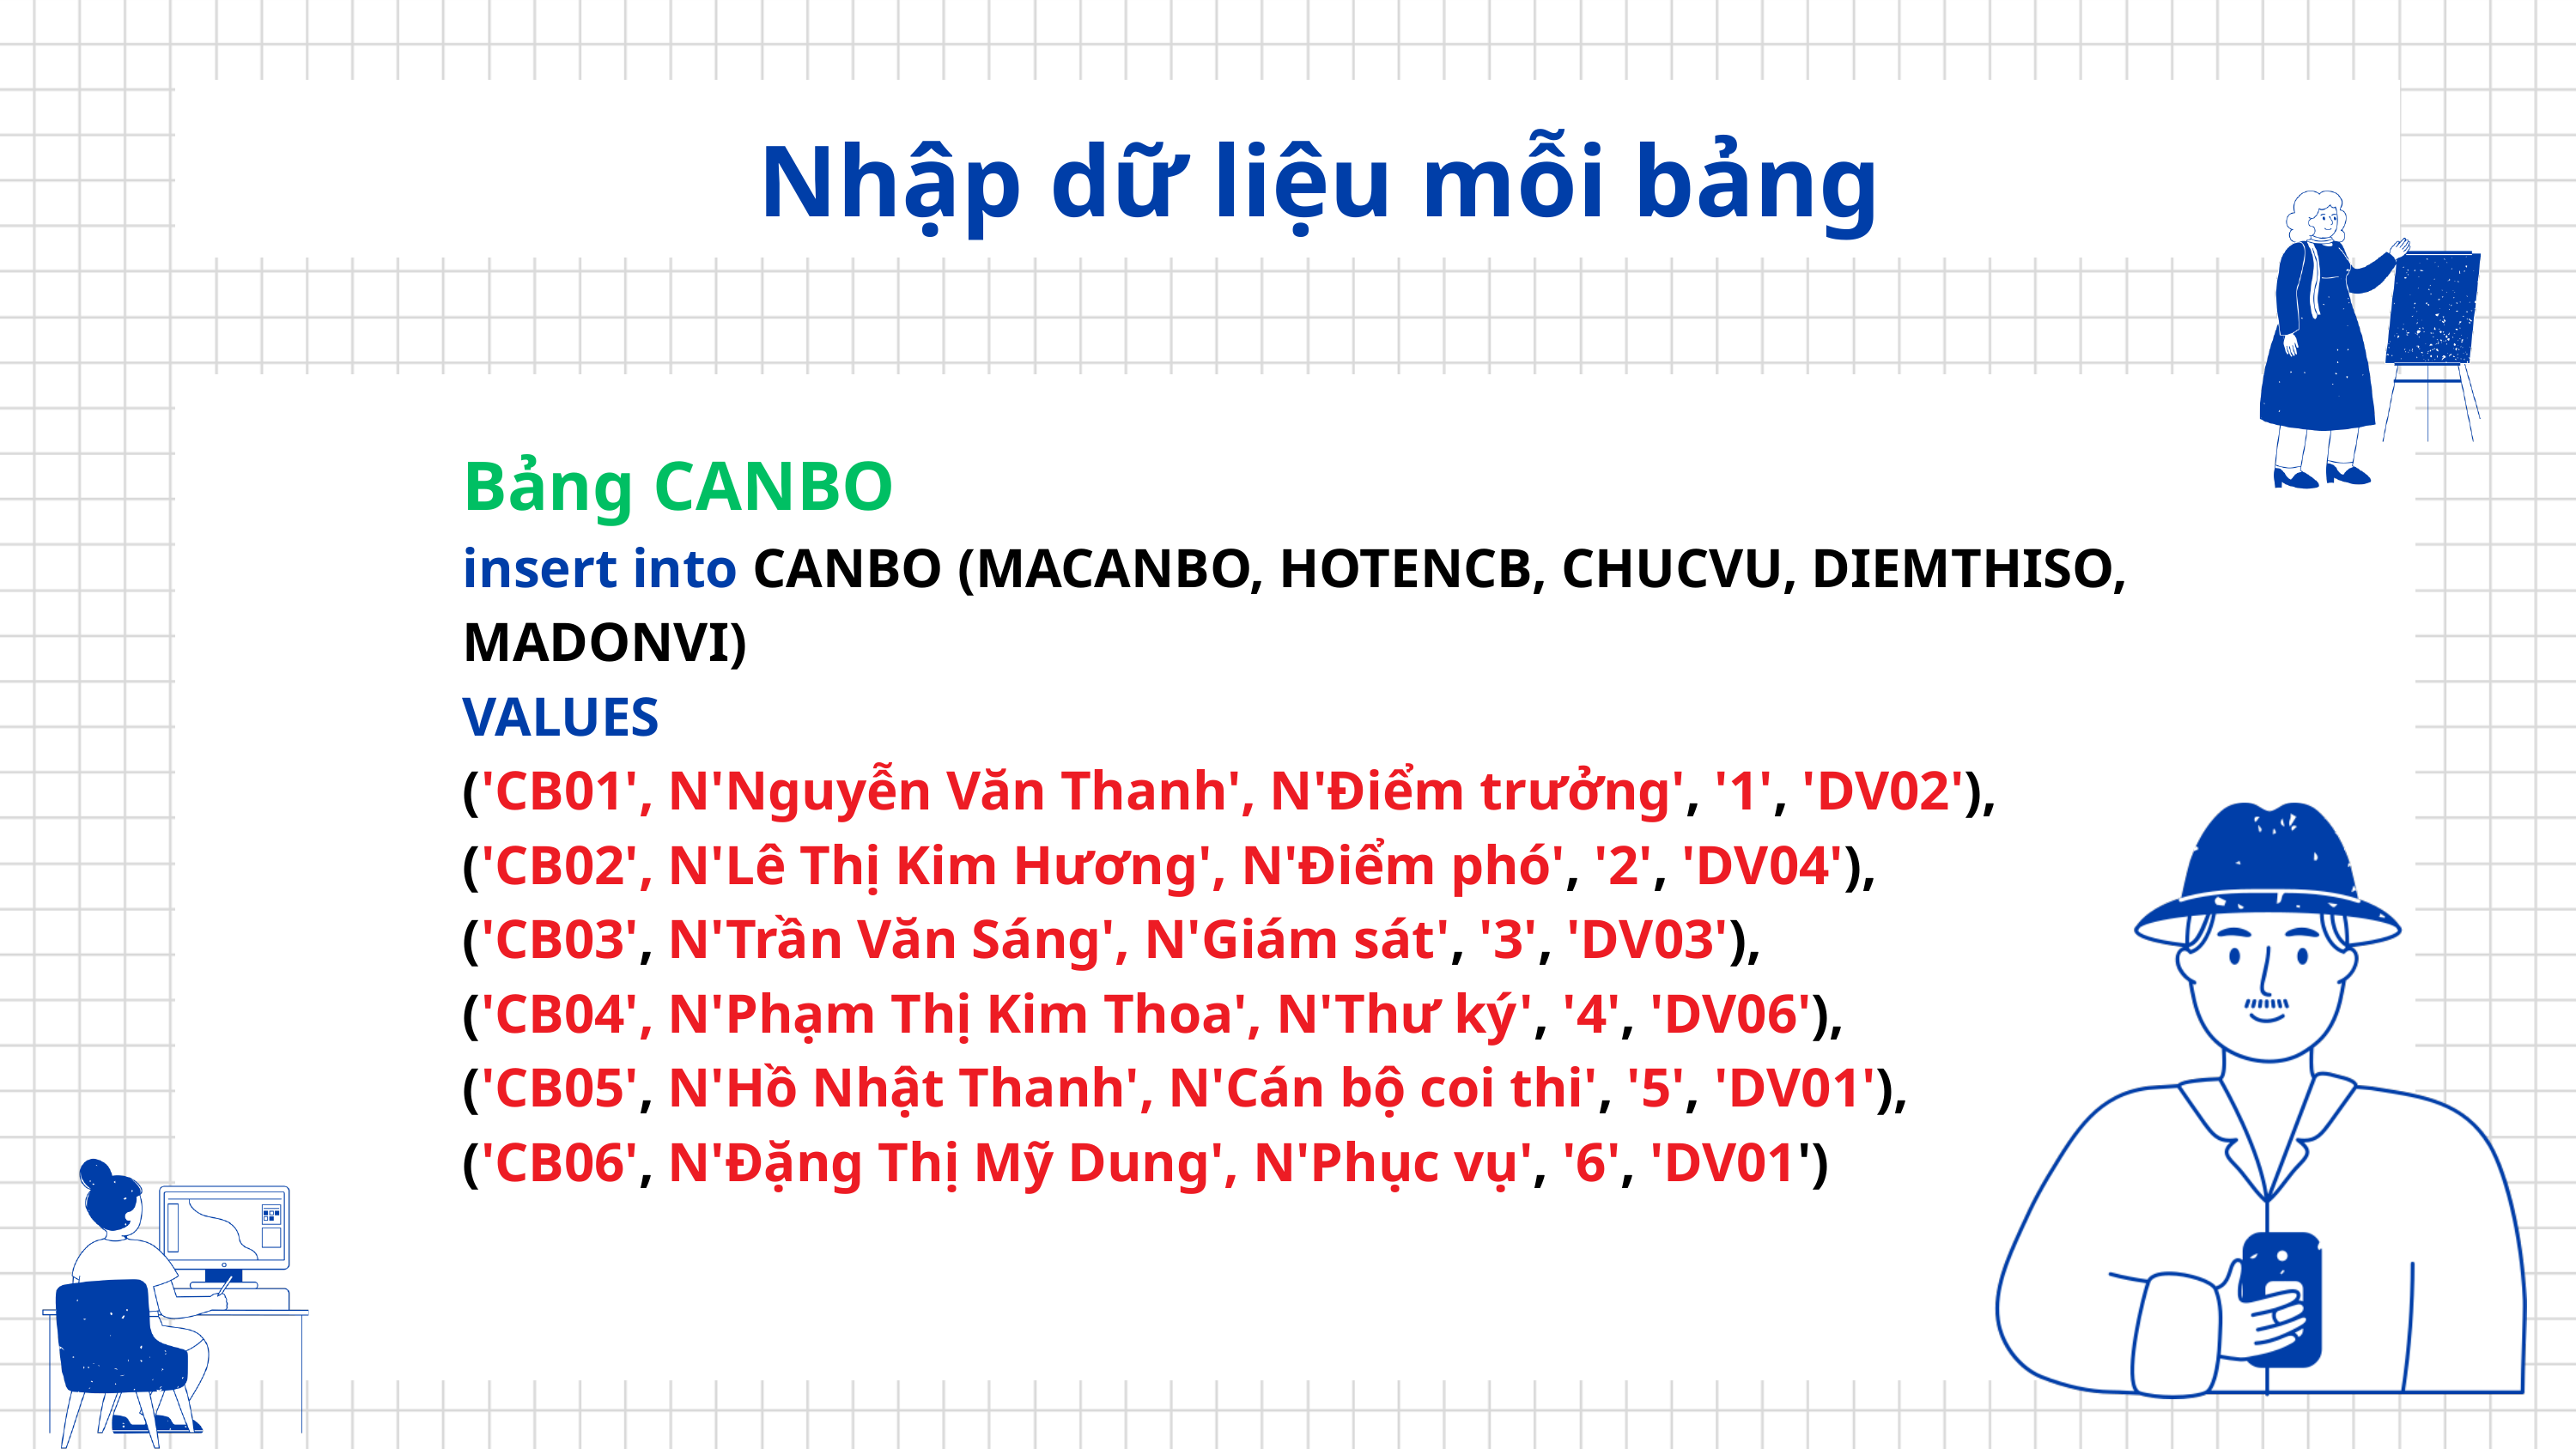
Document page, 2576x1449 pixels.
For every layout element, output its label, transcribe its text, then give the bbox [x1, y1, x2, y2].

text_box [2259, 189, 2482, 490]
text_box [2259, 189, 2405, 266]
text_box [171, 1156, 309, 1390]
text_box [1992, 803, 2527, 1399]
text_box [1992, 803, 2421, 1390]
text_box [175, 79, 2401, 258]
text_box Phần B - Chuẩn hóa cơ sở dữ liệu [171, 376, 175, 1156]
text_box [42, 1156, 309, 1449]
text_box Phần B - Chuẩn hóa cơ sở dữ liệu [173, 84, 2259, 266]
text_box [0, 0, 2576, 1449]
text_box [175, 373, 2415, 1380]
text_box [2415, 375, 2421, 490]
